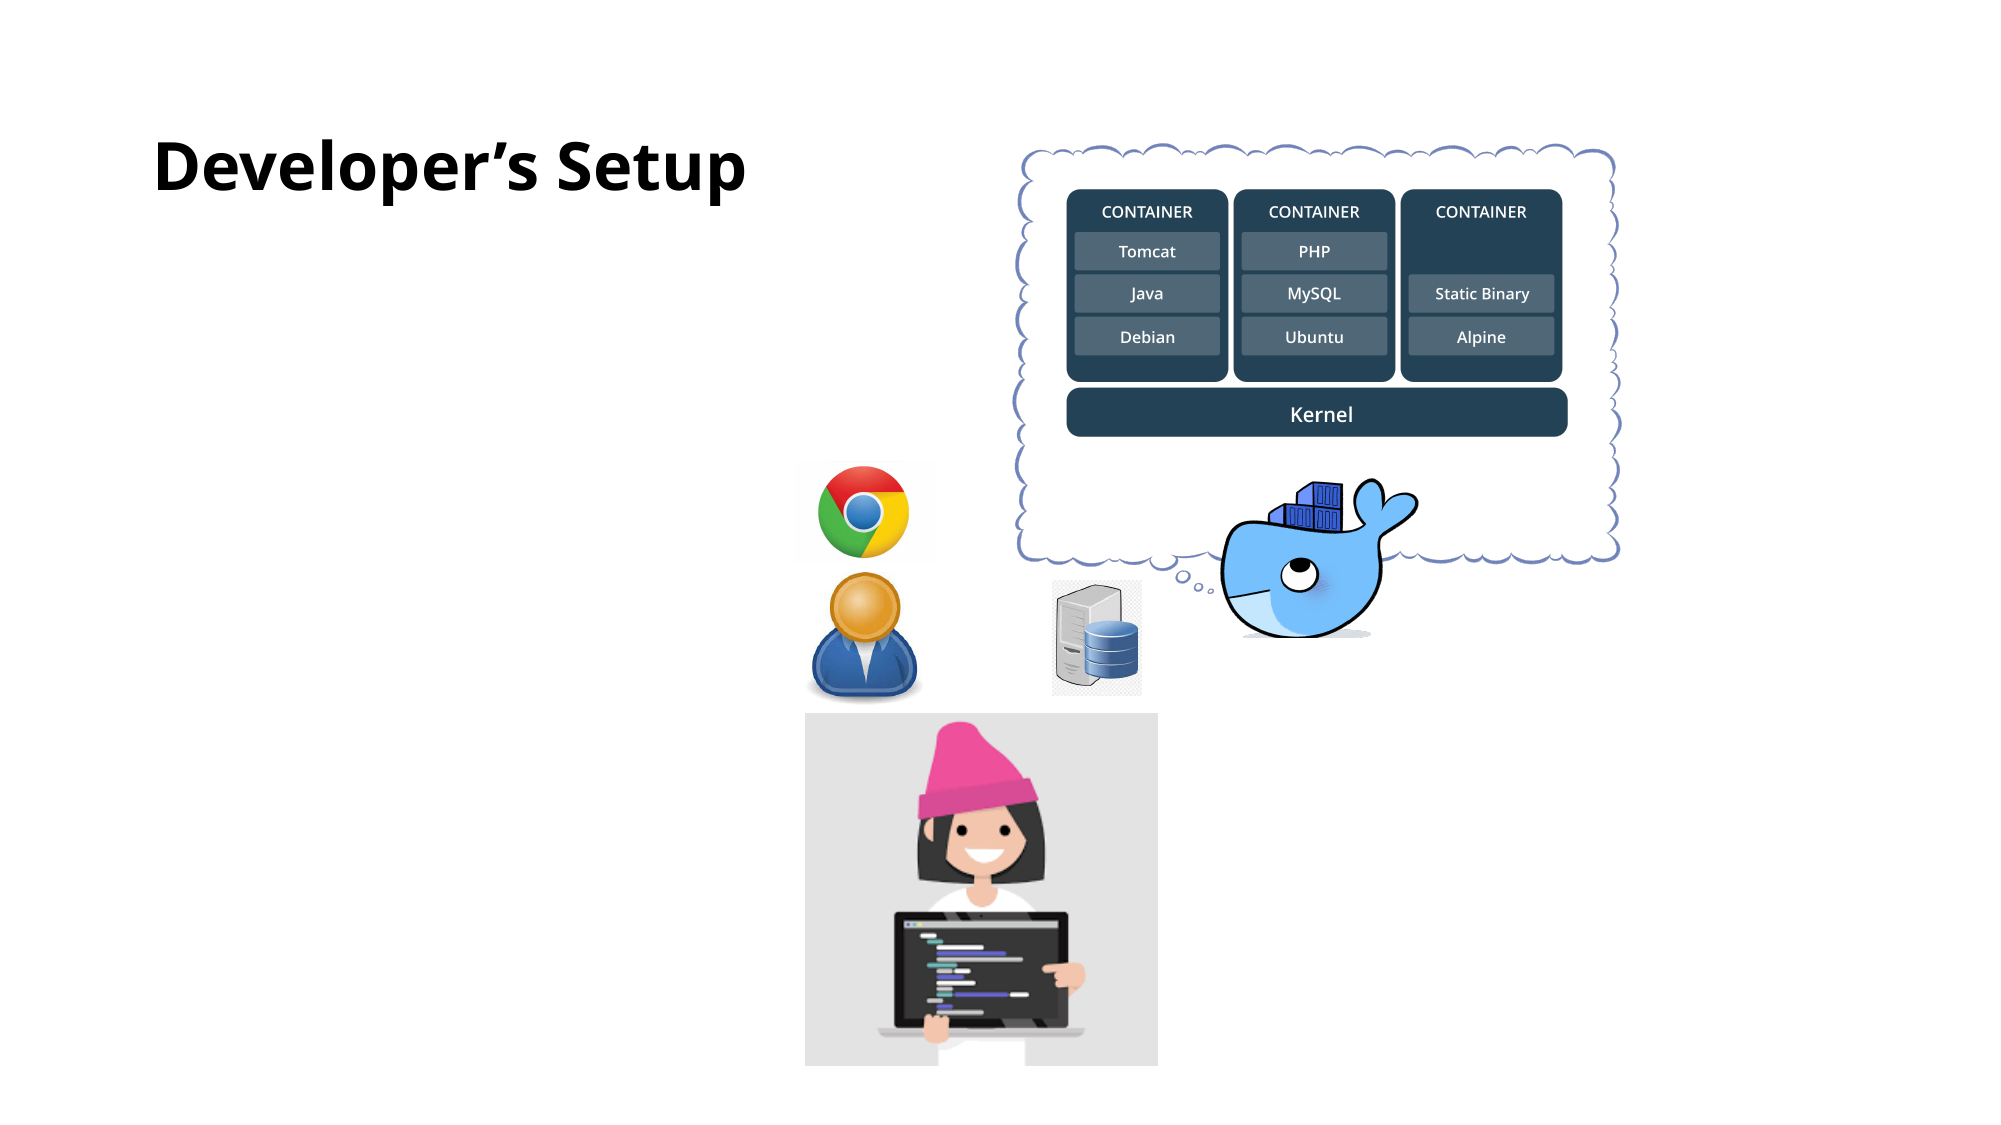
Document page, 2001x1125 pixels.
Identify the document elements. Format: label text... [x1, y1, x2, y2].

picture [999, 132, 1635, 696]
picture [805, 713, 1158, 1066]
picture [794, 461, 935, 563]
title Developer’s Setup [137, 59, 1863, 278]
picture [805, 572, 924, 705]
